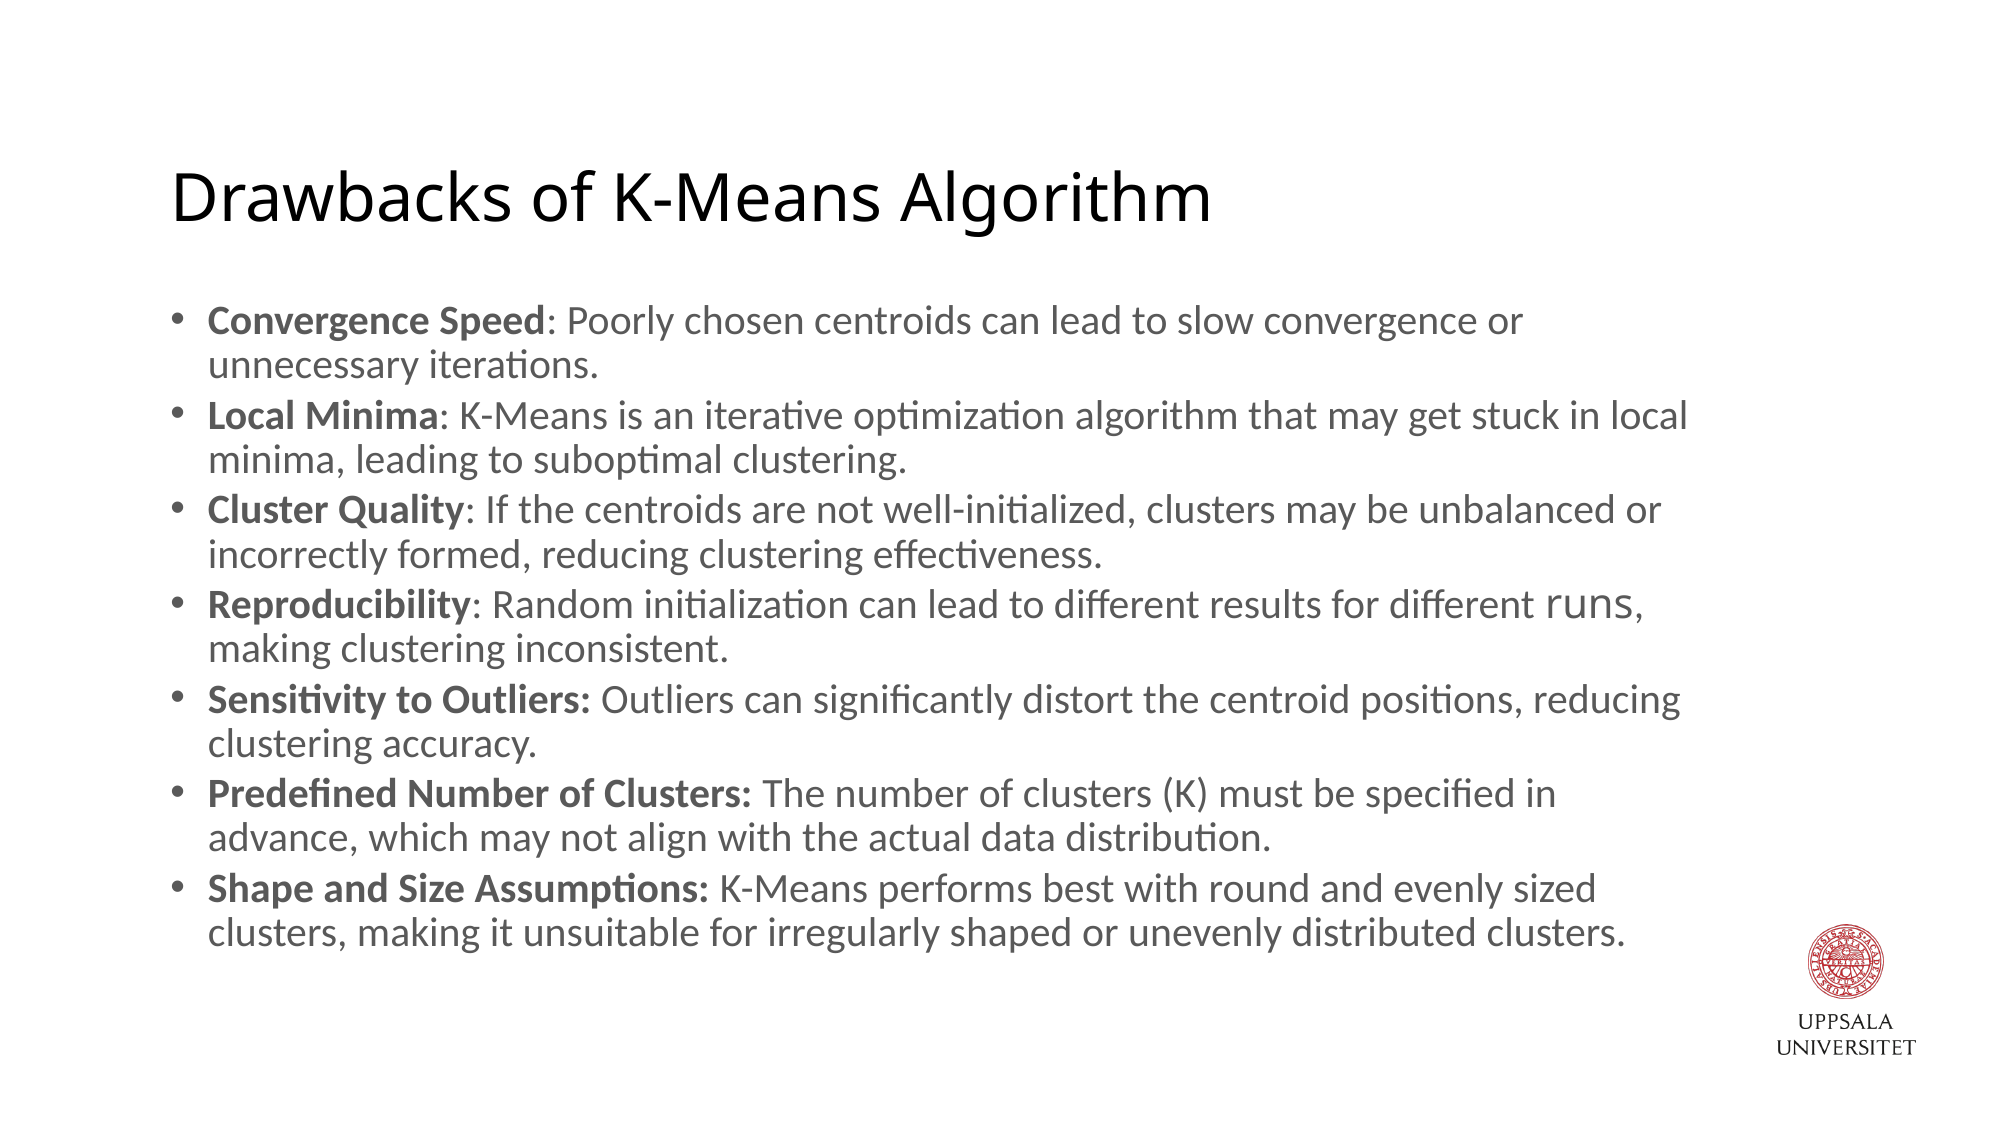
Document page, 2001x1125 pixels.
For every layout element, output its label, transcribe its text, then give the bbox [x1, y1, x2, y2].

title Drawbacks of K-Means Algorithm [155, 137, 1710, 255]
list Convergence Speed: Poorly chosen centroids can lead to slow convergence or unnecessary iterations. Local Minima: K-Means is an iterative optimization algorithm that may get stuck in local minima, leading to suboptimal clustering. Cluster Quality: If the centroids are not well-initialized, clusters may be unbalanced or incorrectly formed, reducing clustering effectiveness. Reproducibility: Random initialization can lead to different results for different runs, making clustering inconsistent. Sensitivity to Outliers: Outliers can significantly distort the centroid positions, reducing clustering accuracy. Predefined Number of Clusters: The number of clusters (K) must be specified in advance, which may not align with the actual data distribution. Shape and Size Assumptions: K-Means performs best with round and evenly sized clusters, making it unsuitable for irregularly shaped or unevenly distributed clusters. [155, 291, 1710, 988]
picture [1777, 924, 1916, 1055]
